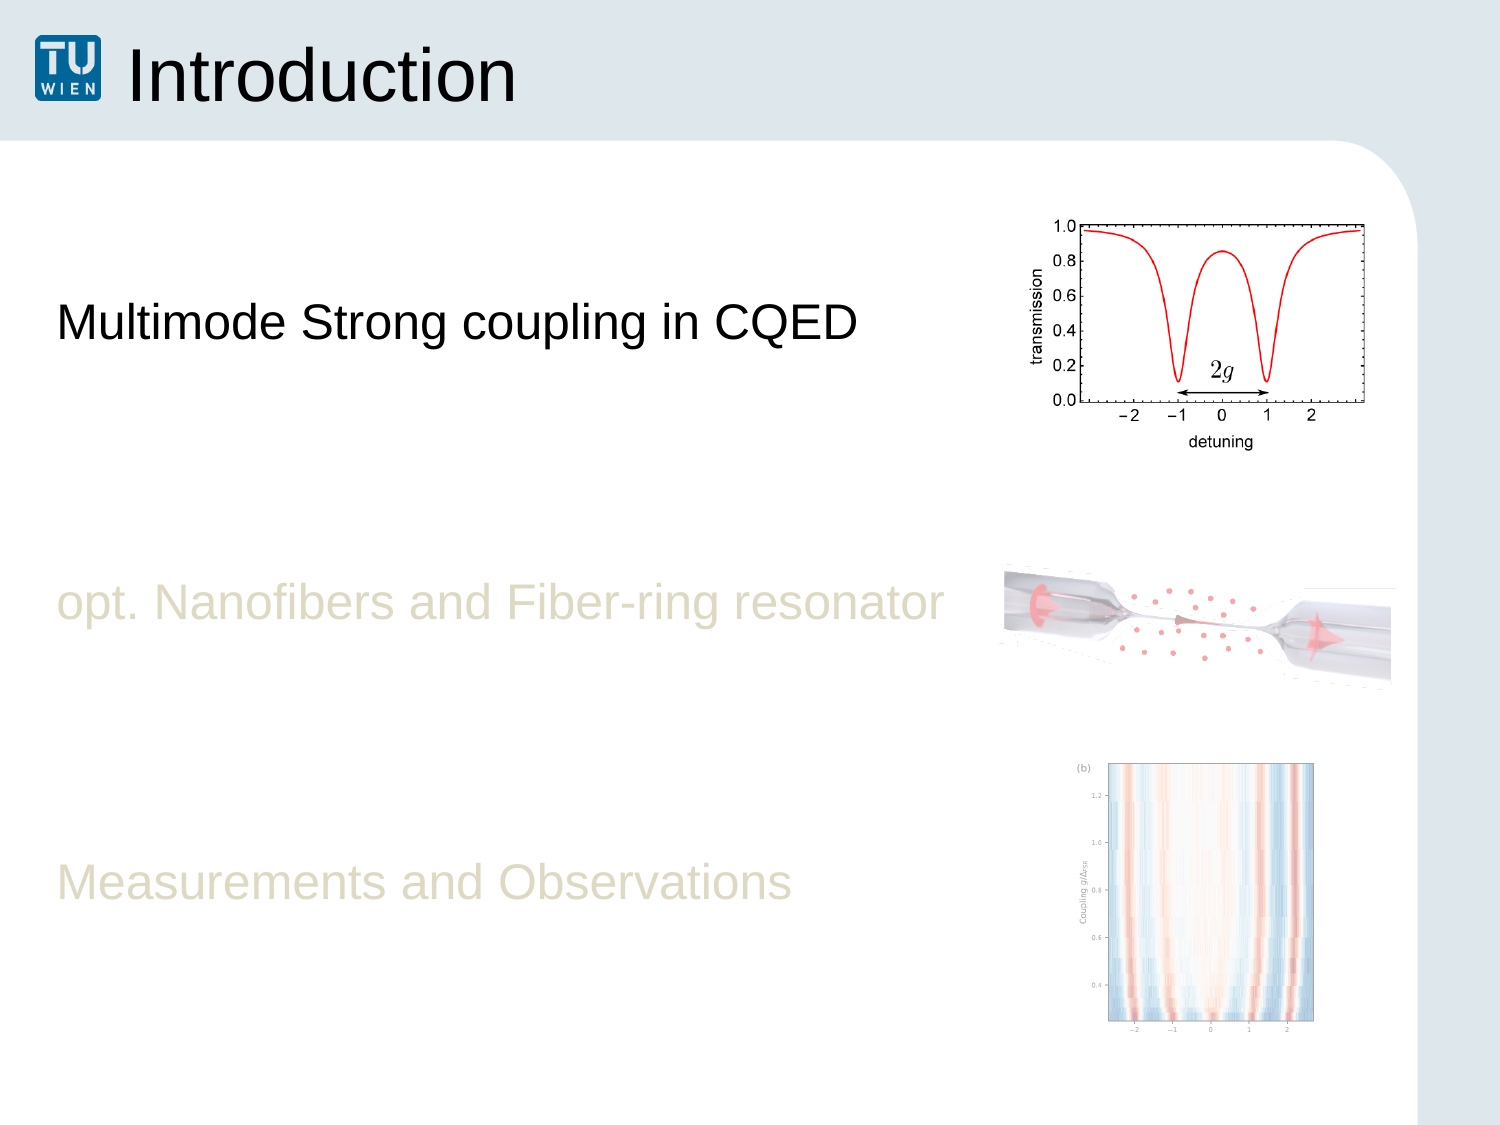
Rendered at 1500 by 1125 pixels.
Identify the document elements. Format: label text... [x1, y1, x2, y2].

picture [1074, 763, 1319, 1036]
picture [42, 83, 46, 94]
picture [50, 51, 56, 74]
picture [69, 42, 80, 74]
picture [1029, 219, 1365, 451]
picture [47, 85, 53, 94]
title Introduction [112, 19, 1331, 126]
picture [83, 42, 94, 74]
picture [90, 83, 94, 94]
list Multimode Strong coupling in CQED opt. Nanofibers and Fiber-ring resonator Measurements and Observations [41, 282, 1261, 1091]
picture [41, 42, 64, 48]
picture [997, 557, 1396, 692]
picture [72, 83, 78, 94]
